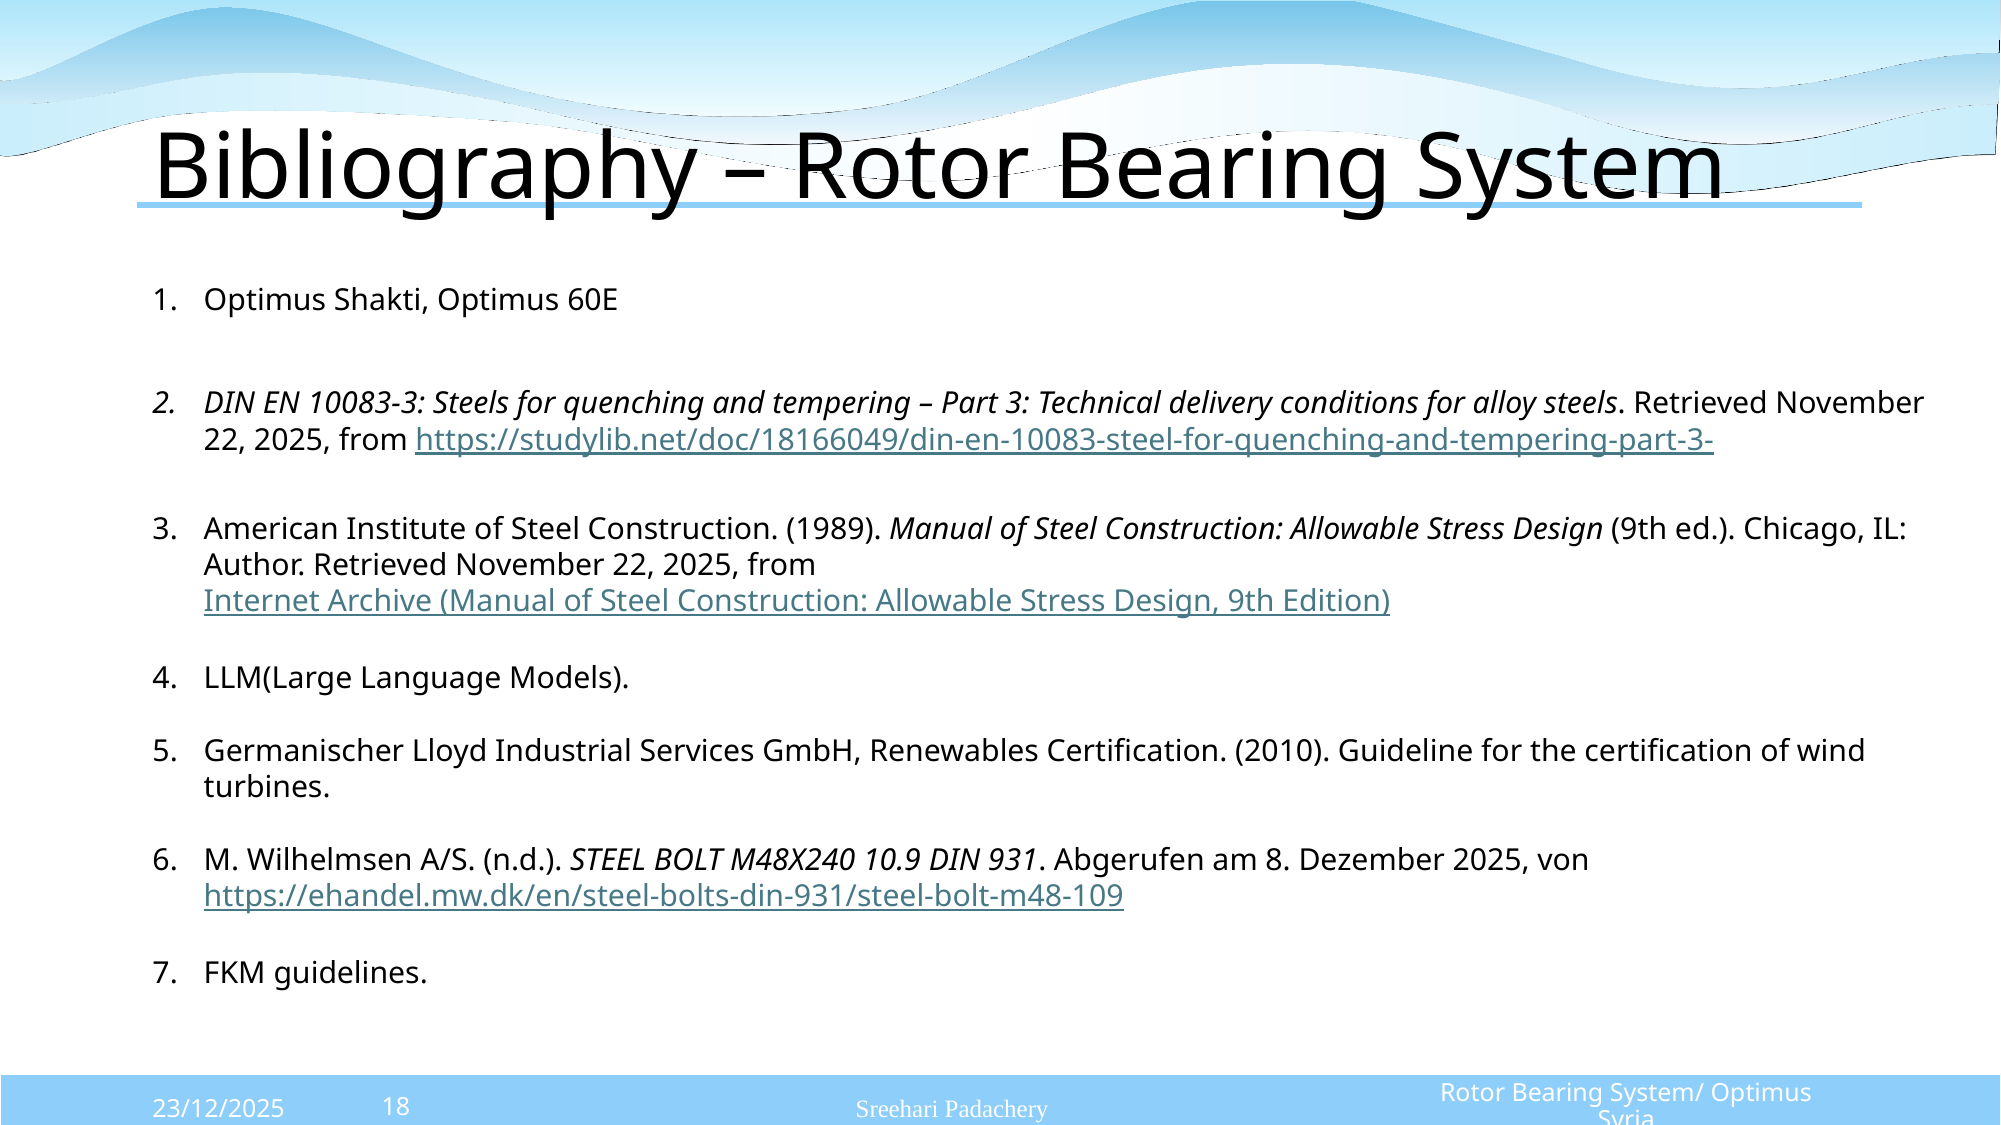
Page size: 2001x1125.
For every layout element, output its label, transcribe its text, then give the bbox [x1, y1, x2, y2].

list Optimus Shakti, Optimus 60E DIN EN 10083-3: Steels for quenching and tempering – Part 3: Technical delivery conditions for alloy steels. Retrieved November 22, 2025, from https://studylib.net/doc/18166049/din-en-10083-steel-for-quenching-and-tempering-part-3- American Institute of Steel Construction. (1989). Manual of Steel Construction: Allowable Stress Design (9th ed.). Chicago, IL: Author. Retrieved November 22, 2025, from Internet Archive (Manual of Steel Construction: Allowable Stress Design, 9th Edition) LLM(Large Language Models). Germanischer Lloyd Industrial Services GmbH, Renewables Certification. (2010). Guideline for the certification of wind turbines. M. Wilhelmsen A/S. (n.d.). STEEL BOLT M48X240 10.9 DIN 931. Abgerufen am 8. Dezember 2025, von https://ehandel.mw.dk/en/steel-bolts-din-931/steel-bolt-m48-109 FKM guidelines. [137, 277, 1940, 1035]
text_box Sreehari Padachery [840, 1051, 1240, 1125]
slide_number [137, 1077, 319, 1125]
title Bibliography – Rotor Bearing System [137, 59, 1863, 277]
slide_number 18 [319, 1077, 473, 1125]
